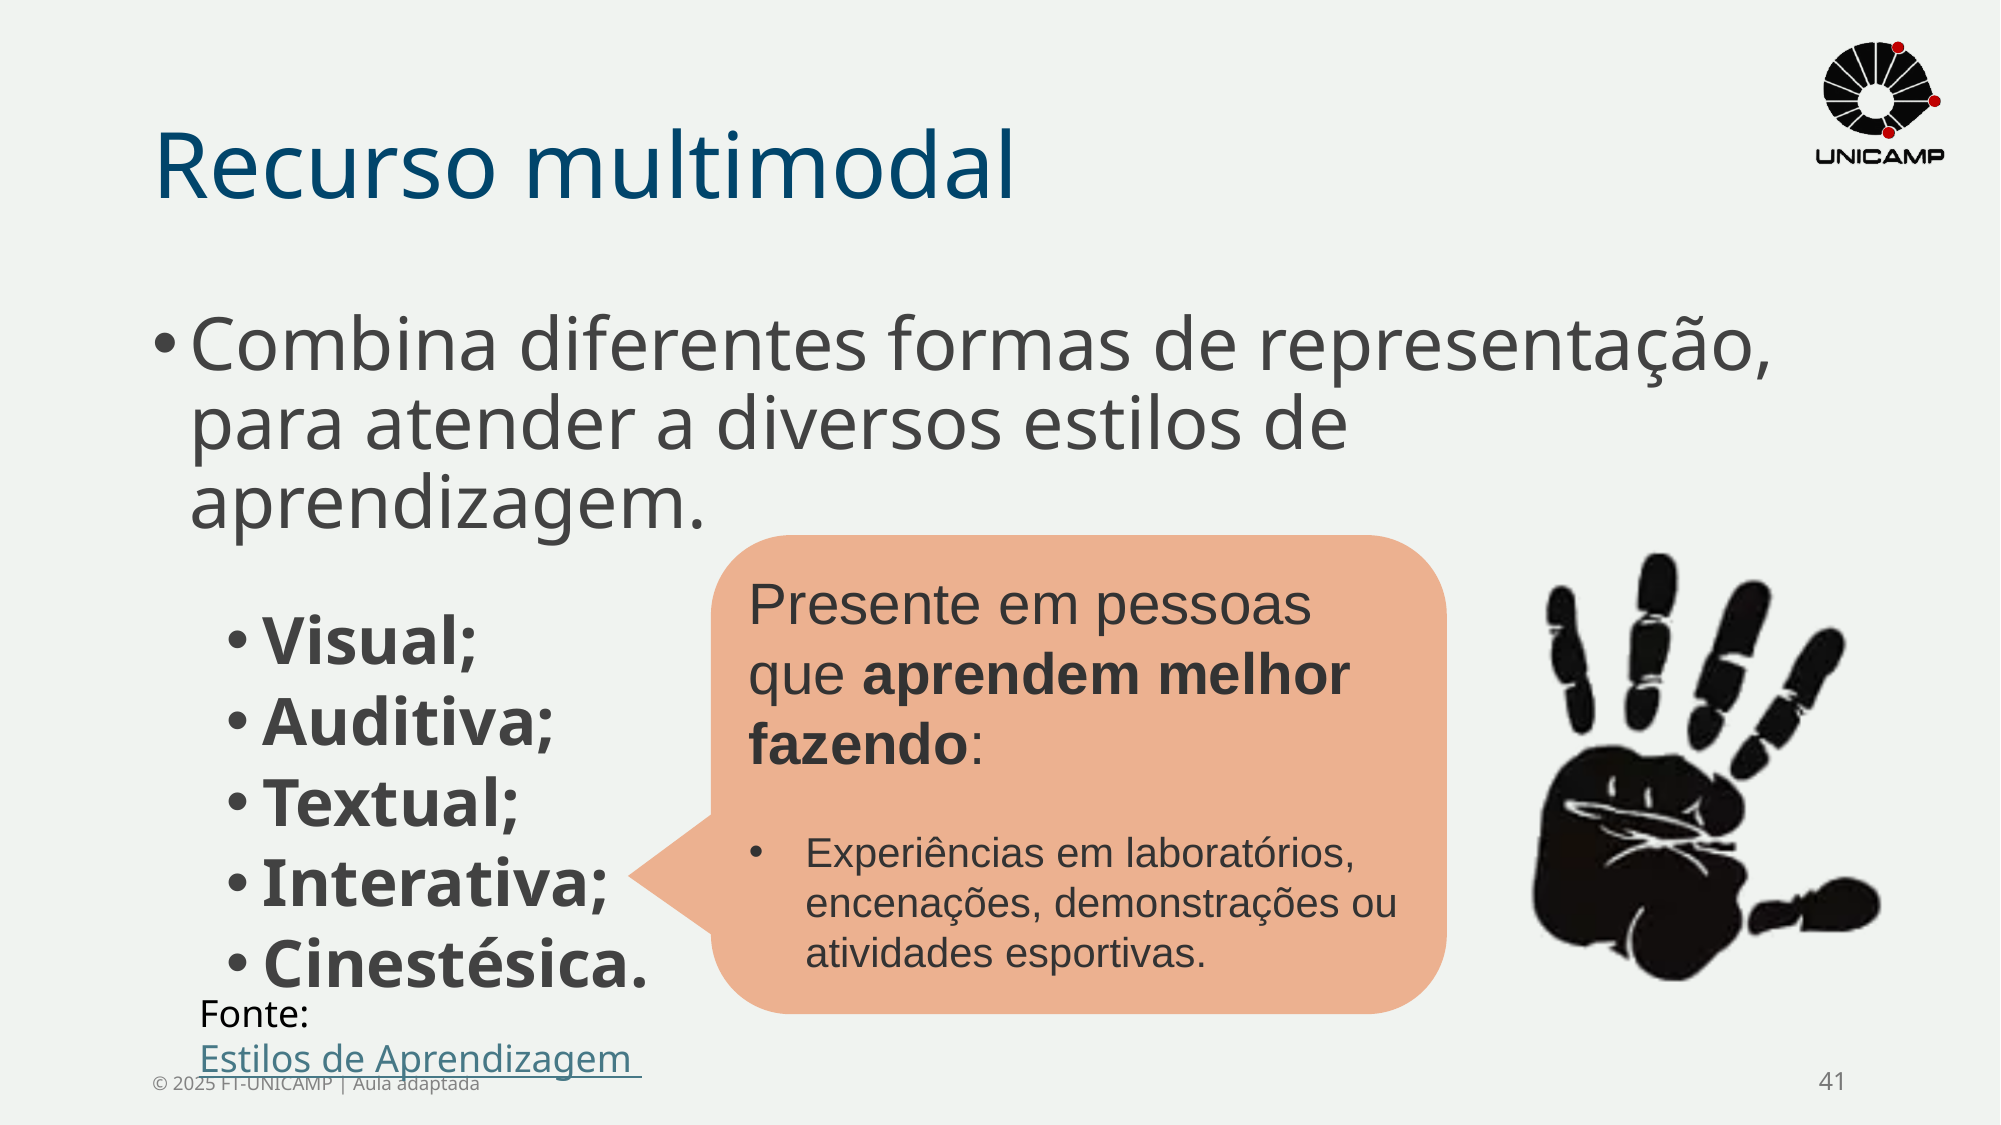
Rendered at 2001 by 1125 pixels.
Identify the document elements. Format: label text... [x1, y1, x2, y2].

picture [1813, 35, 1947, 169]
slide_number © 2025 FT-UNICAMP | Aula adaptada [137, 1058, 588, 1108]
list Combina diferentes formas de representação, para atender a diversos estilos de aprendizagem. Visual; Auditiva; Textual; Interativa; Cinestésica. [137, 299, 1863, 1014]
slide_number 41 [1475, 1063, 1863, 1103]
picture [1415, 524, 1922, 1017]
title Recurso multimodal [137, 59, 1766, 278]
text_box Fonte: Estilos de Aprendizagem [184, 982, 722, 1094]
text_box Presente em pessoas que aprendem melhor fazendo: Experiências em laboratórios, encenações, demonstrações ou atividades esportivas. [627, 535, 1415, 1015]
